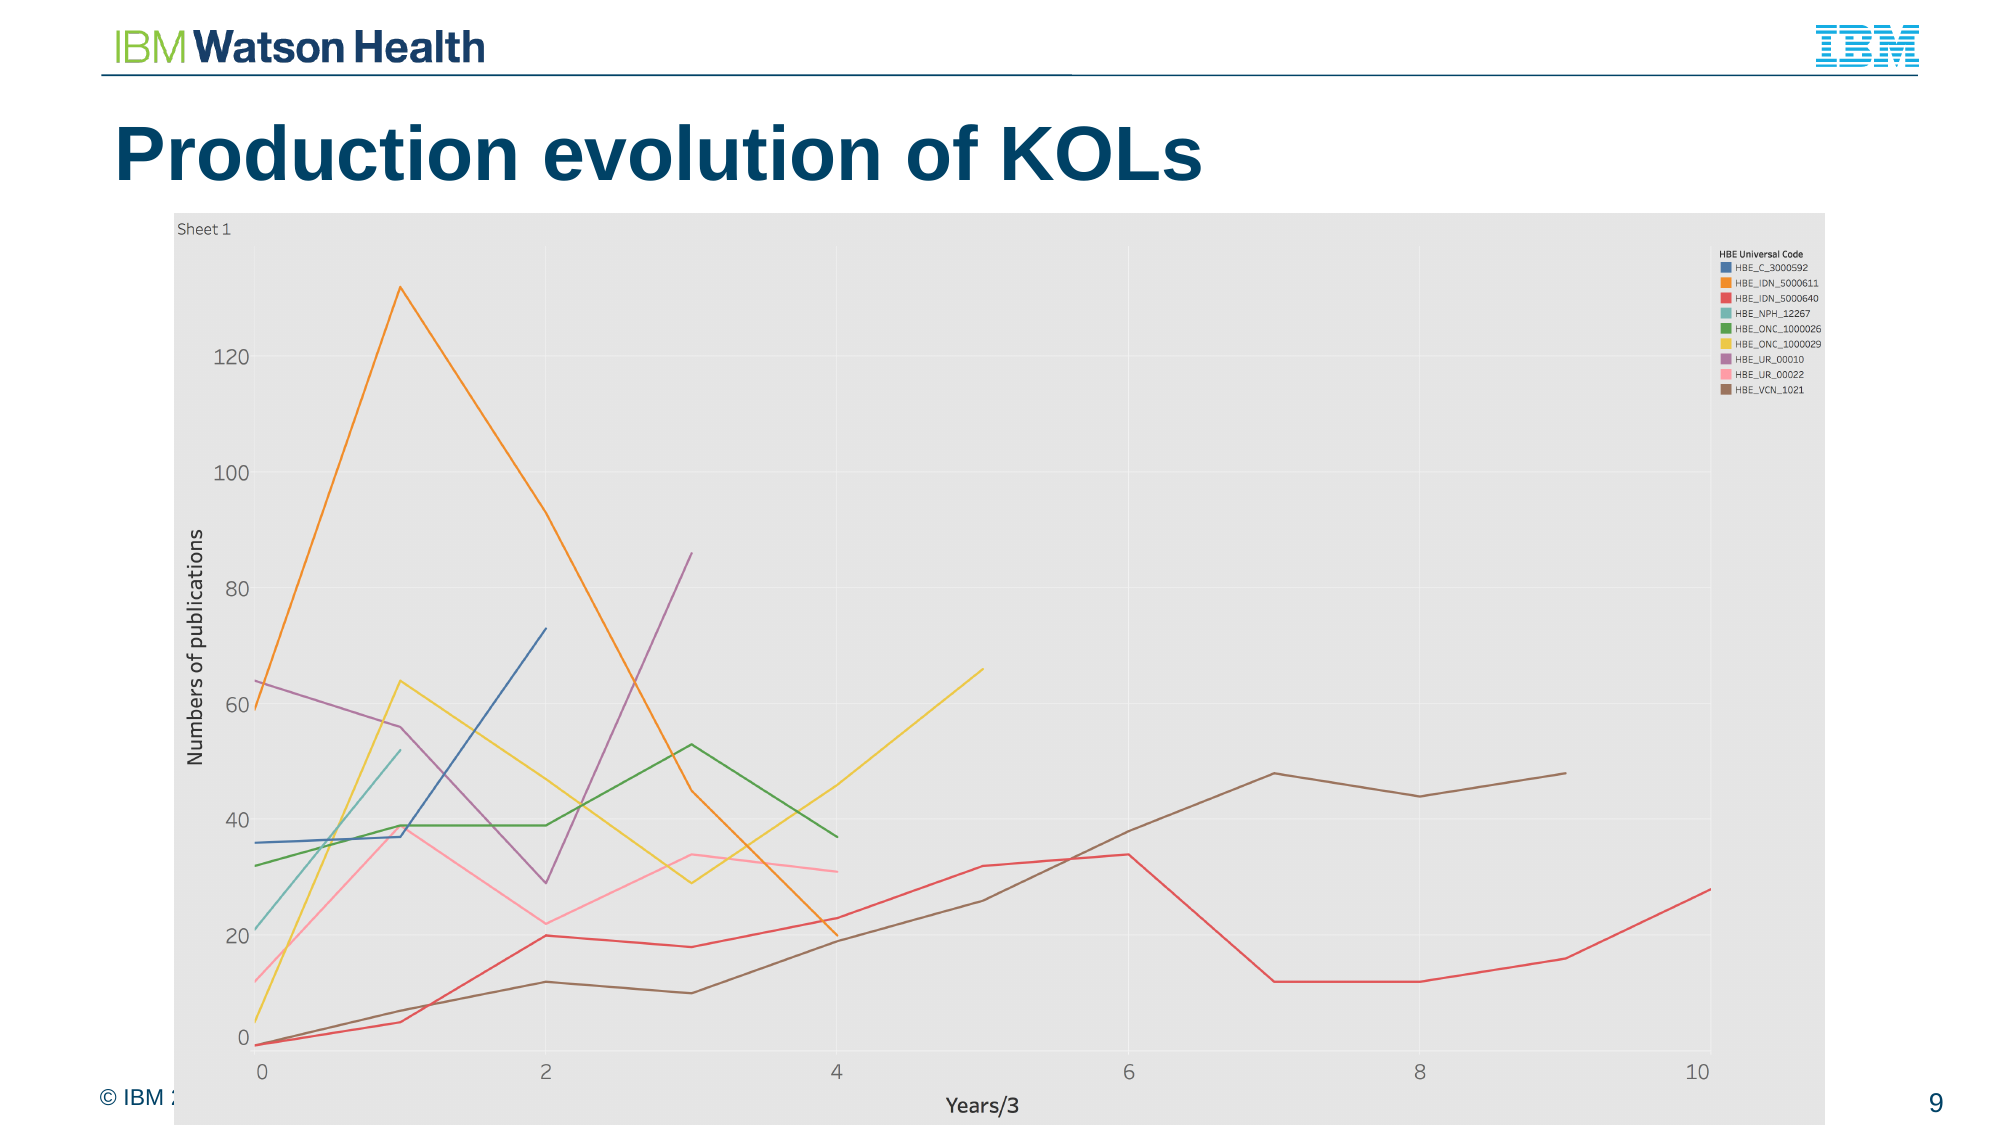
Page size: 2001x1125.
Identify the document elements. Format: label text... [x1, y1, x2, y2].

title Production evolution of KOLs [99, 96, 1900, 196]
picture [1816, 25, 1919, 67]
picture [174, 213, 1826, 1125]
picture [116, 30, 484, 63]
